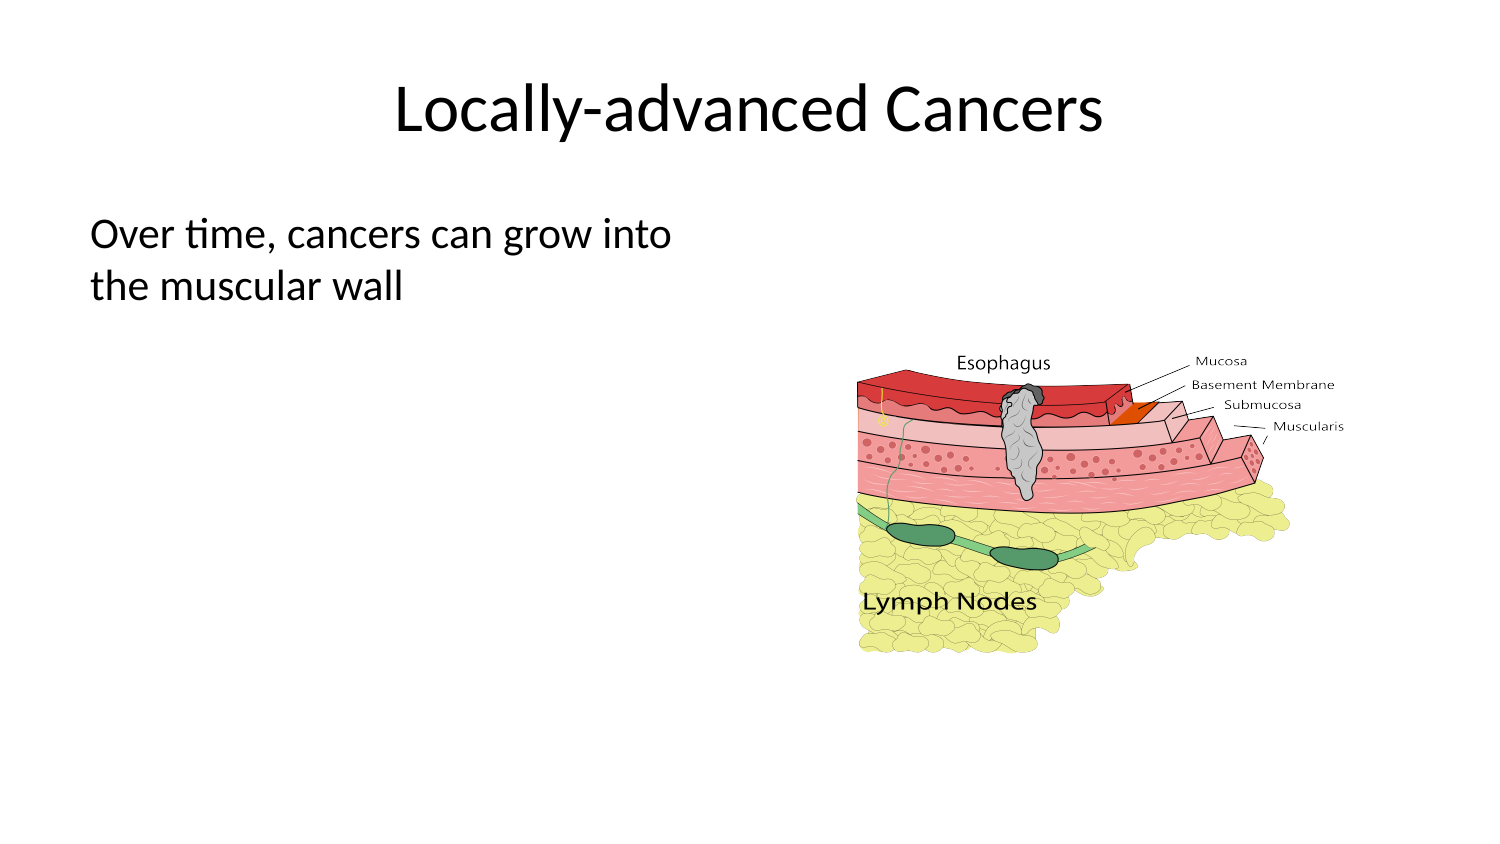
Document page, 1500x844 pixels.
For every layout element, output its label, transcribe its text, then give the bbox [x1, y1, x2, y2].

title Locally-advanced Cancers [75, 33, 1425, 175]
picture [762, 287, 1426, 661]
list Over time, cancers can grow into the muscular wall [75, 196, 738, 754]
